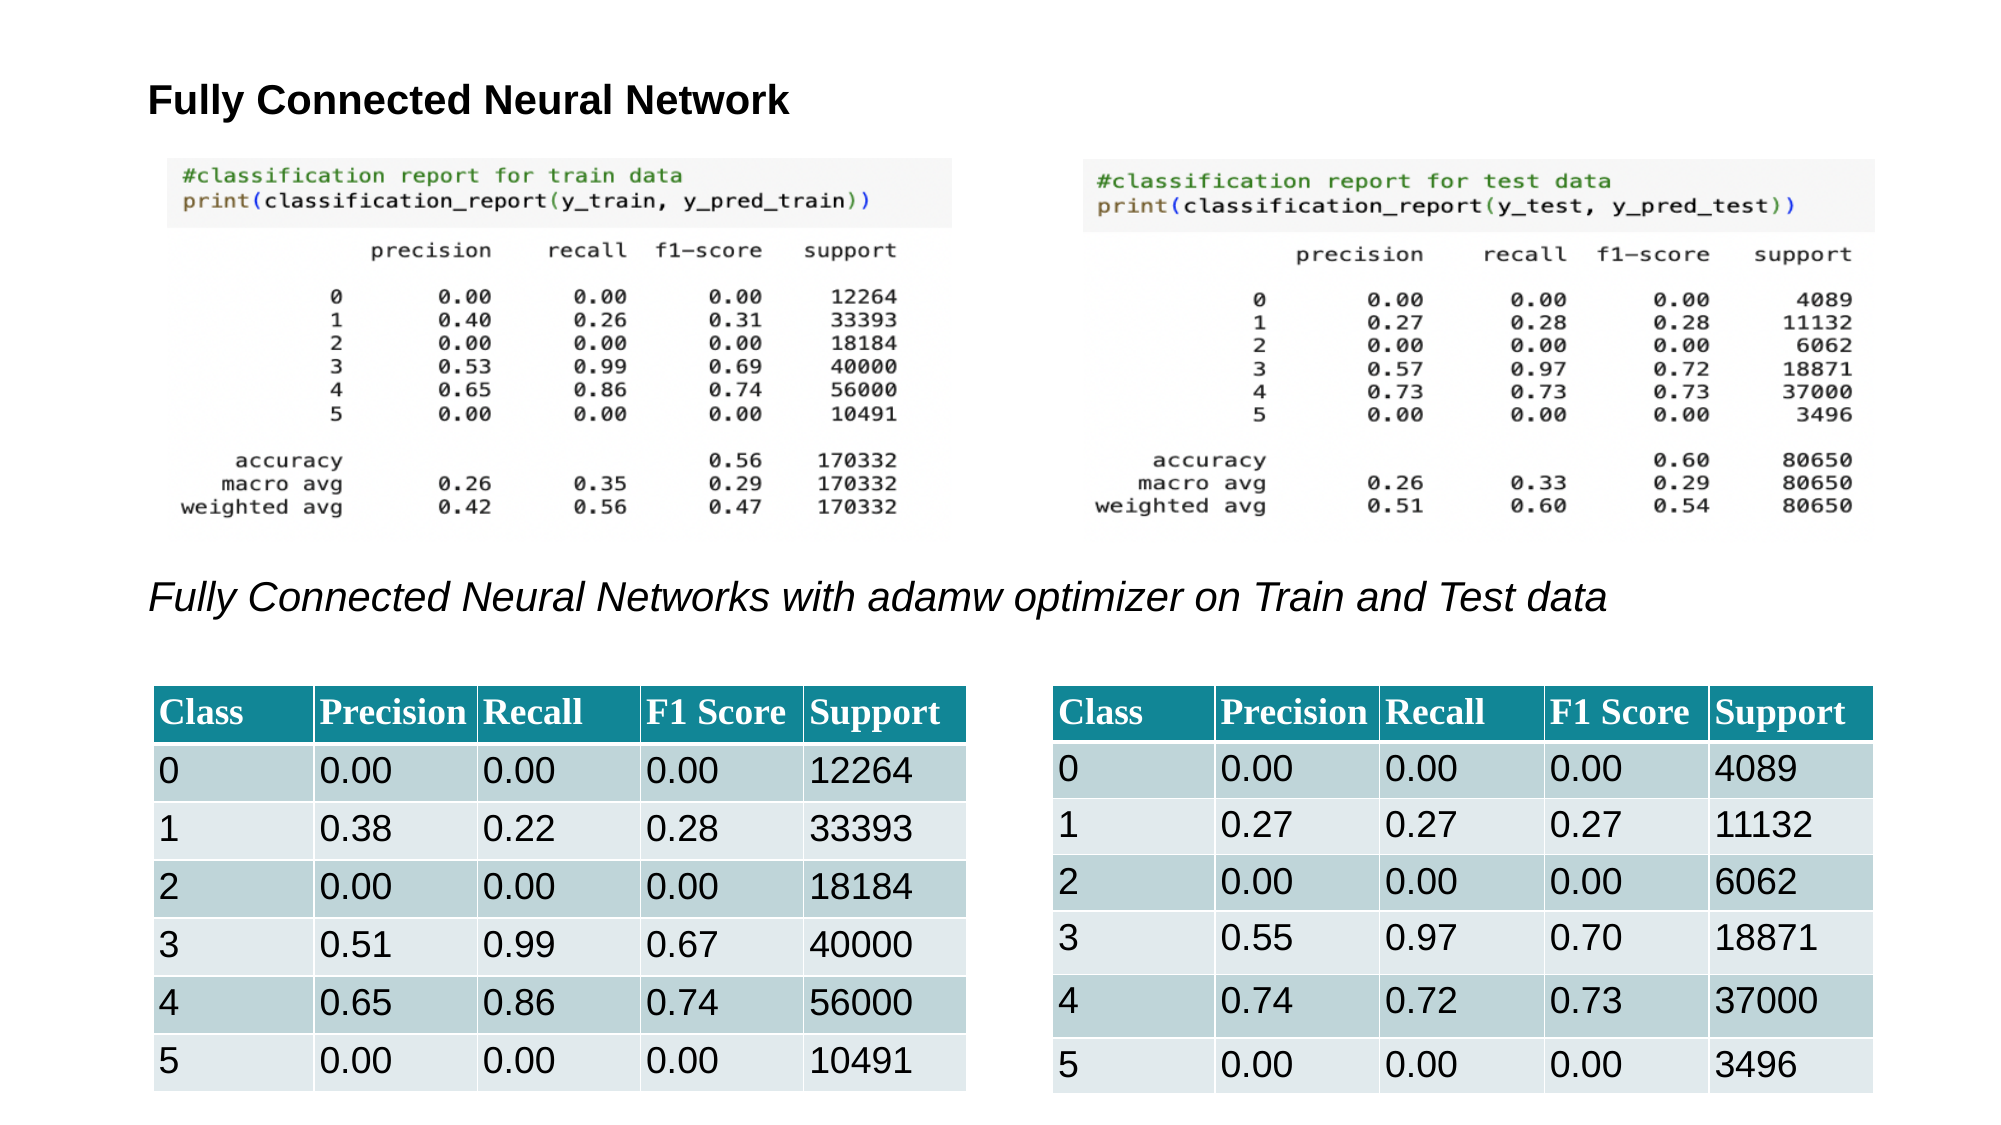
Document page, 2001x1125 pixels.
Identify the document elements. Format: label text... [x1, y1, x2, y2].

table_cell 56000 [804, 977, 966, 1033]
table_cell 4089 [1710, 744, 1873, 798]
table_header F1 Score [641, 686, 803, 742]
table_cell 0.27 [1380, 799, 1544, 854]
table_cell 0.00 [641, 1035, 803, 1091]
table_cell 4 [154, 977, 313, 1033]
table_cell 0.00 [1545, 855, 1708, 910]
table_cell 0 [154, 746, 313, 801]
table_cell 6062 [1710, 855, 1873, 910]
table_cell 0.65 [315, 977, 477, 1033]
table_header Precision [1216, 686, 1379, 740]
table_cell 1 [154, 803, 313, 859]
table_cell 0.00 [1216, 1039, 1379, 1093]
table_cell 0.73 [1545, 975, 1708, 1037]
table_cell 5 [1053, 1039, 1214, 1093]
table_cell 0 [1053, 744, 1214, 798]
table_cell 0.00 [315, 861, 477, 917]
table_cell 0.97 [1380, 912, 1544, 974]
table_cell 0.00 [315, 746, 477, 801]
table_cell 0.00 [1545, 744, 1708, 798]
table_cell 0.22 [478, 803, 640, 859]
table_cell 0.00 [1216, 744, 1379, 798]
table_cell 3 [154, 919, 313, 975]
table_cell 3496 [1710, 1039, 1873, 1093]
table_header Recall [1380, 686, 1544, 740]
table_header Class [154, 686, 313, 742]
table_cell 0.00 [315, 1035, 477, 1091]
table_cell 1 [1053, 799, 1214, 854]
table_cell 4 [1053, 975, 1214, 1037]
table_cell 0.51 [315, 919, 477, 975]
table_cell 0.67 [641, 919, 803, 975]
table_cell 33393 [804, 803, 966, 859]
table_cell 0.55 [1216, 912, 1379, 974]
table_cell 0.86 [478, 977, 640, 1033]
table_header Support [1710, 686, 1873, 740]
table_cell 0.27 [1545, 799, 1708, 854]
table_cell 0.72 [1380, 975, 1544, 1037]
table_cell 11132 [1710, 799, 1873, 854]
table_cell 0.38 [315, 803, 477, 859]
table_header Class [1053, 686, 1214, 740]
table_cell 12264 [804, 746, 966, 801]
table_header Precision [315, 686, 477, 742]
table_cell 0.00 [478, 746, 640, 801]
text_box Fully Connected Neural Network [132, 64, 901, 130]
table_cell 5 [154, 1035, 313, 1091]
table_cell 2 [1053, 855, 1214, 910]
table_cell 0.00 [641, 861, 803, 917]
table_cell 0.00 [478, 861, 640, 917]
table_cell 0.00 [1380, 1039, 1544, 1093]
table_cell 37000 [1710, 975, 1873, 1037]
table_cell 0.70 [1545, 912, 1708, 974]
table_cell 0.28 [641, 803, 803, 859]
table_cell 0.00 [1380, 744, 1544, 798]
picture [1083, 159, 1875, 543]
table_cell 0.00 [478, 1035, 640, 1091]
table_header Recall [478, 686, 640, 742]
table_cell 0.74 [1216, 975, 1379, 1037]
table_cell 0.00 [641, 746, 803, 801]
table_cell 0.74 [641, 977, 803, 1033]
table_cell 18871 [1710, 912, 1873, 974]
table_cell 10491 [804, 1035, 966, 1091]
table_header F1 Score [1545, 686, 1708, 740]
table_cell 0.27 [1216, 799, 1379, 854]
table_cell 40000 [804, 919, 966, 975]
table_cell 3 [1053, 912, 1214, 974]
table_cell 18184 [804, 861, 966, 917]
table_cell 0.00 [1380, 855, 1544, 910]
table_cell 0.00 [1216, 855, 1379, 910]
table_cell 0.00 [1545, 1039, 1708, 1093]
text_box Fully Connected Neural Networks with adamw optimizer on Train and Test data [133, 561, 1719, 677]
picture [167, 158, 952, 542]
table_header Support [804, 686, 966, 742]
table_cell 0.99 [478, 919, 640, 975]
table_cell 2 [154, 861, 313, 917]
